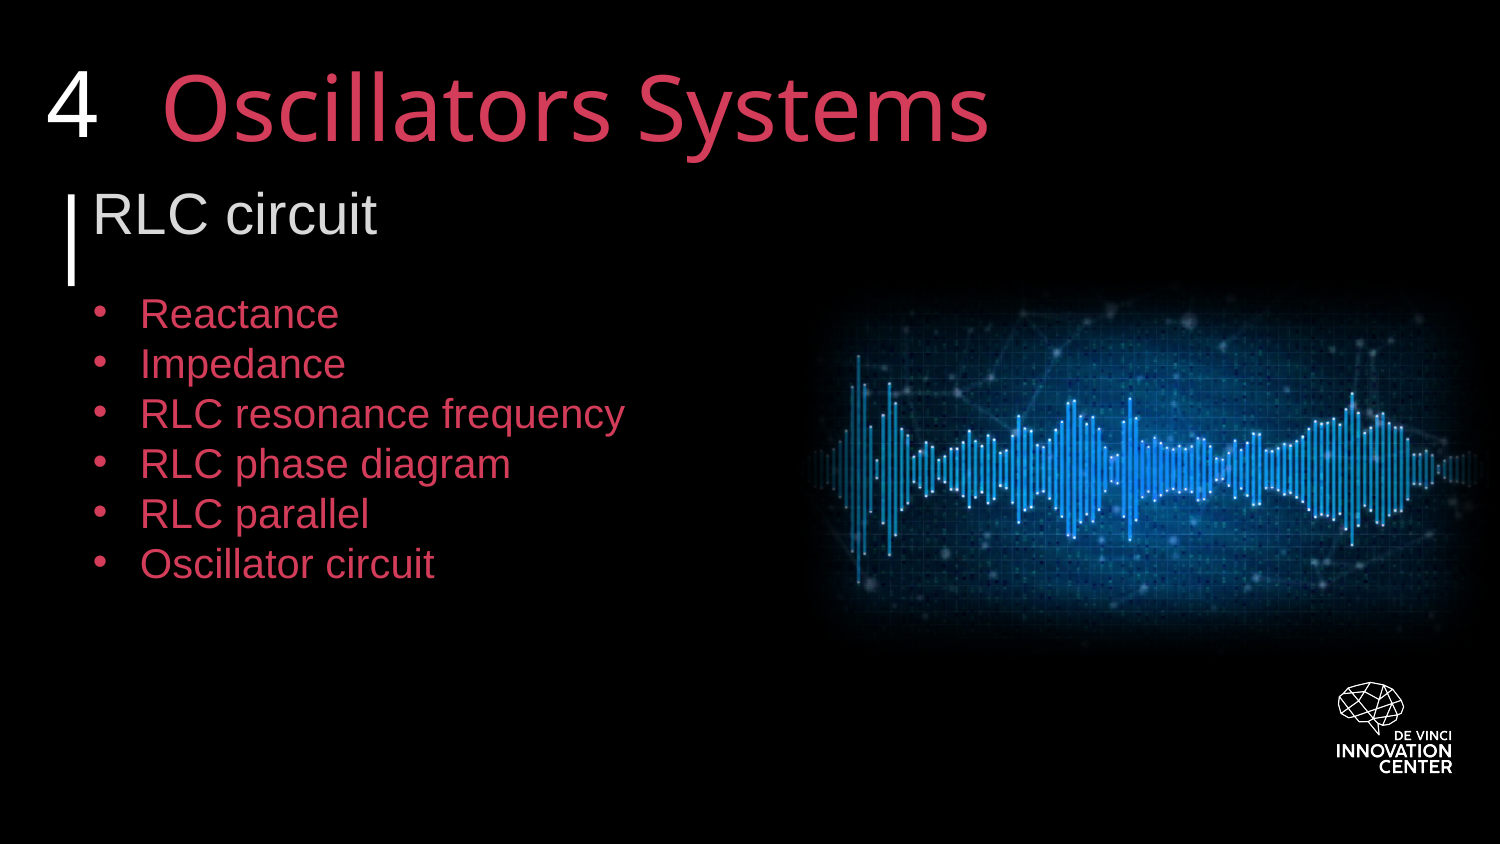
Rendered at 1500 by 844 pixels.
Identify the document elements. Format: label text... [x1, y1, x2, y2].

picture [790, 269, 1500, 807]
list Oscillators Systems [115, 18, 1020, 166]
list 4| [12, 14, 144, 147]
text_box RLC circuit Reactance Impedance RLC resonance frequency RLC phase diagram RLC parallel Oscillator circuit [78, 169, 816, 785]
